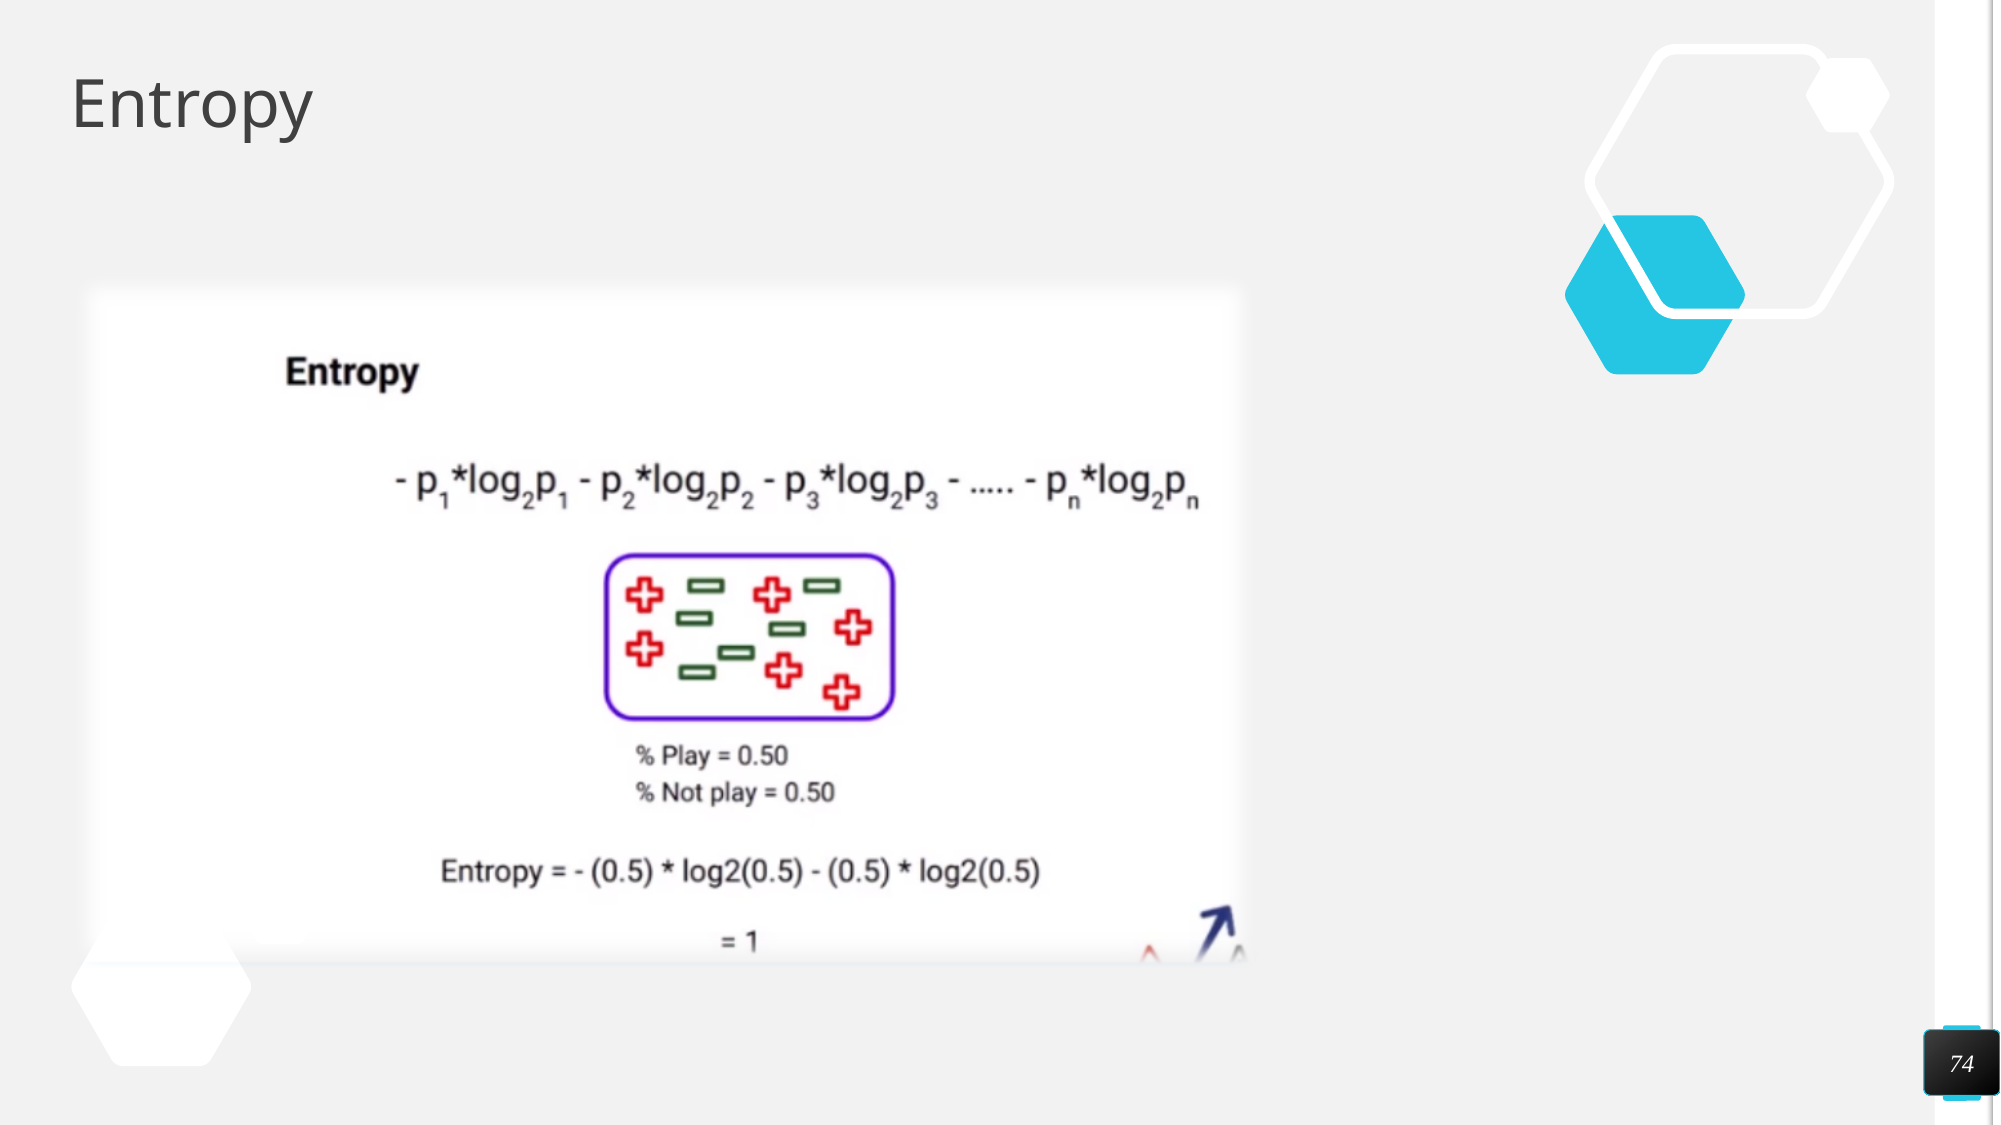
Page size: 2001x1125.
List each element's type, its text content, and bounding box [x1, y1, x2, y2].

slide_number 74 [1923, 1029, 2000, 1096]
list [70, 270, 1257, 968]
title Entropy [70, 70, 1930, 142]
